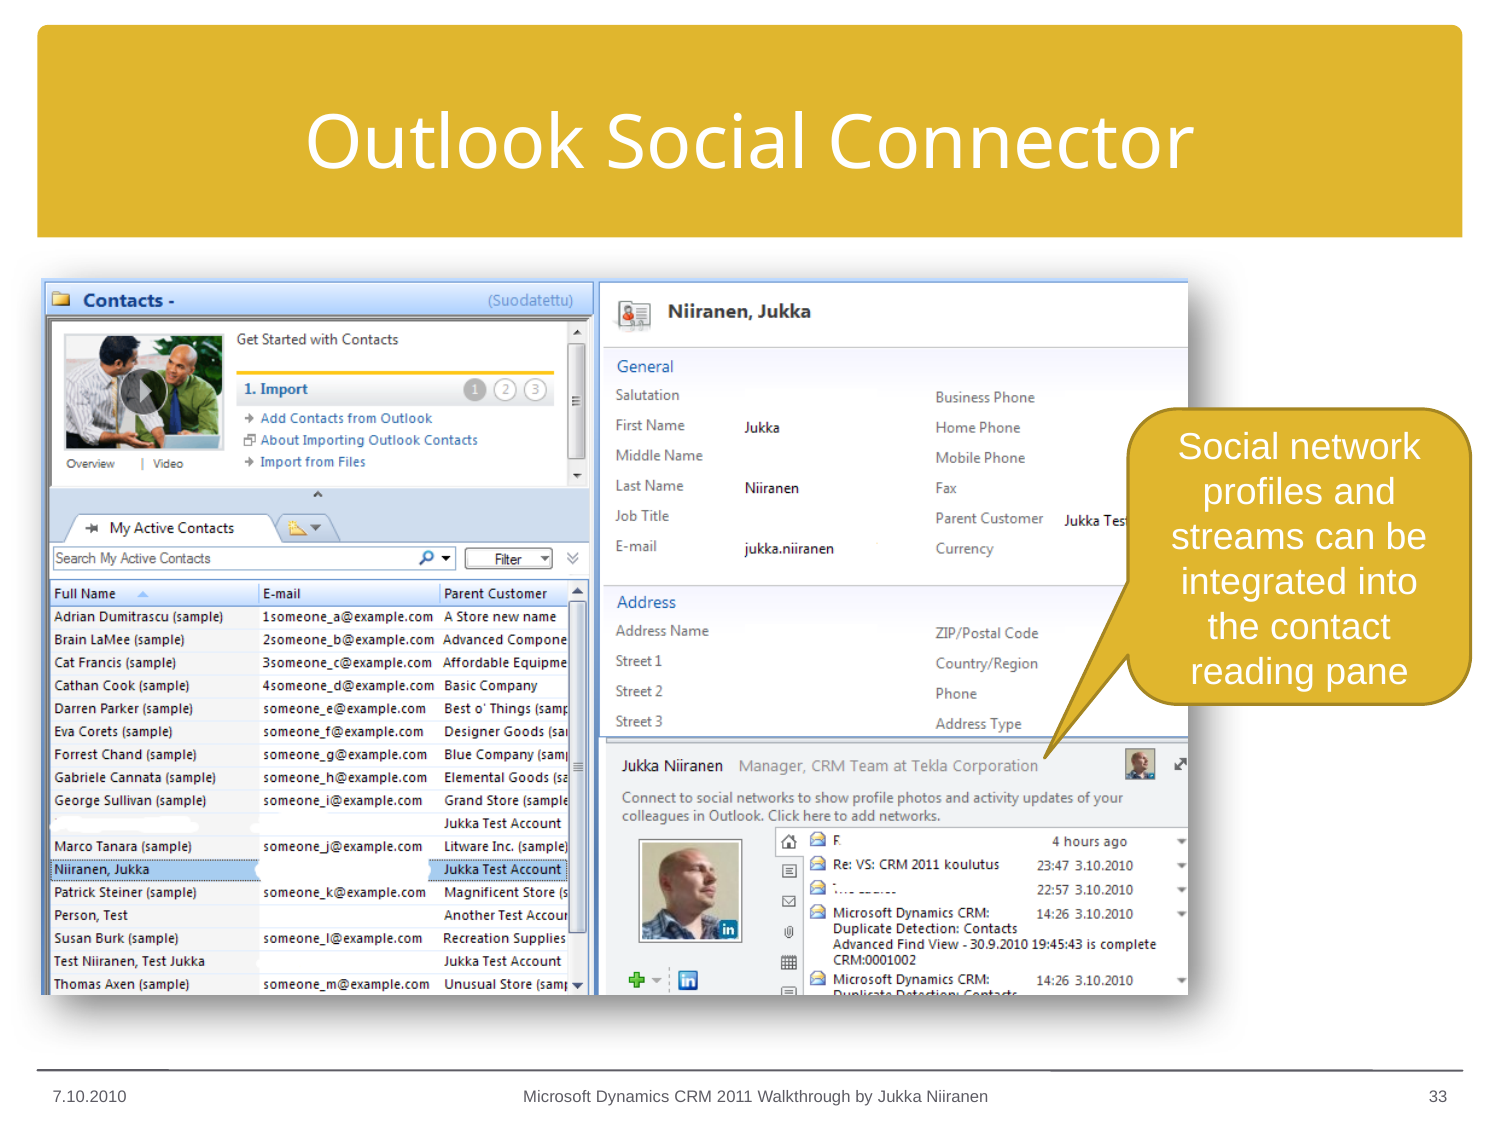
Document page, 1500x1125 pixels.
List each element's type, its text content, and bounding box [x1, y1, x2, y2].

text_box Social network profiles and streams can be integrated into the contact reading pane [1199, 407, 1473, 706]
picture [40, 278, 1188, 995]
footer Microsoft Dynamics CRM 2011 Walkthrough by Jukka Niiranen [474, 1069, 1038, 1123]
slide_number 33 [1112, 1069, 1463, 1123]
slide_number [37, 1069, 388, 1123]
title Outlook Social Connector [50, 45, 1450, 233]
